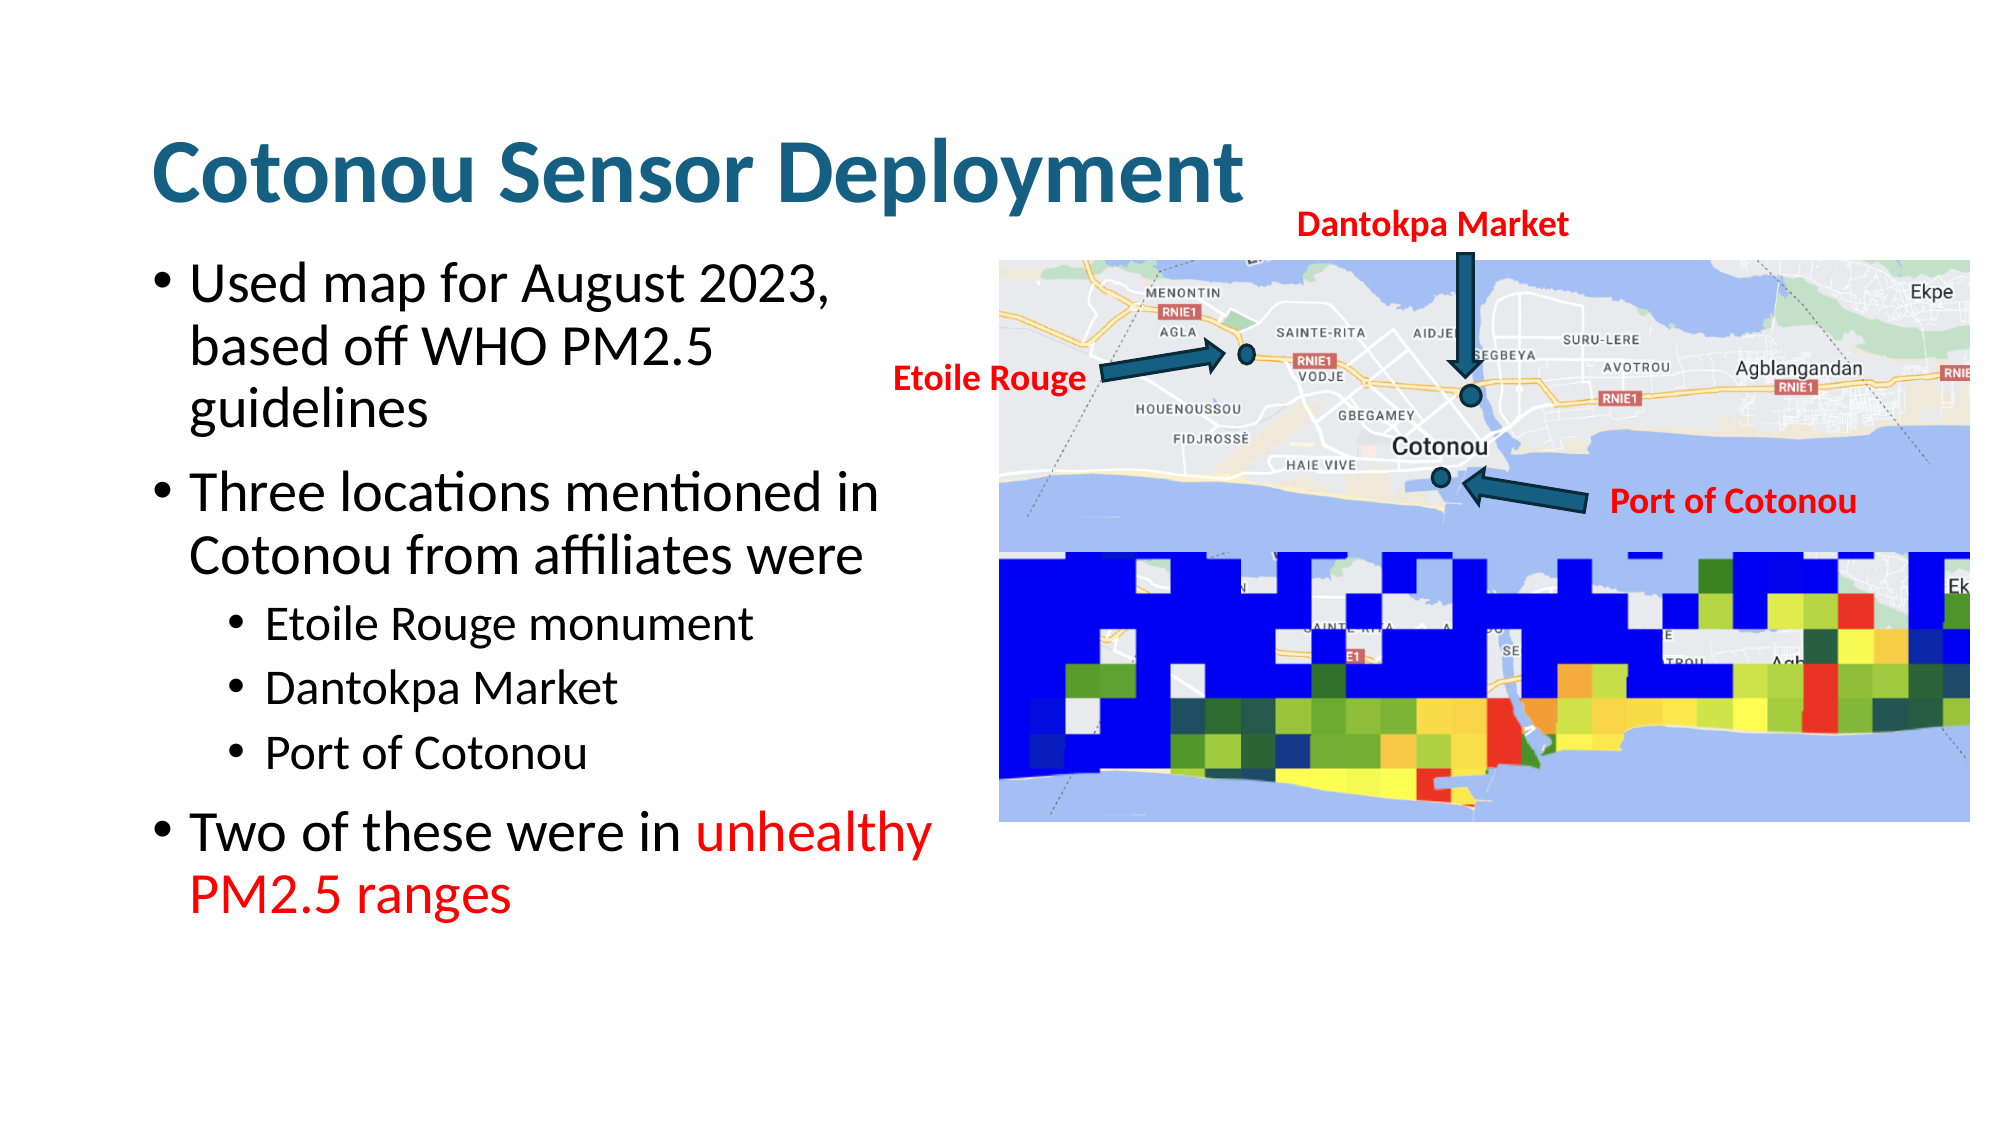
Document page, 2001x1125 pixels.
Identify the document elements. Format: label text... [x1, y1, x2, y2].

picture [999, 259, 1970, 823]
title Cotonou Sensor Deployment [137, 63, 1863, 282]
list Used map for August 2023, based off WHO PM2.5 guidelines Three locations mentioned in Cotonou from affiliates were Etoile Rouge monument Dantokpa Market Port of Cotonou Two of these were in unhealthy PM2.5 ranges [137, 244, 972, 1066]
text_box Etoile Rouge [878, 345, 999, 406]
text_box [1456, 252, 1475, 259]
text_box Dantokpa Market [1282, 191, 1585, 252]
